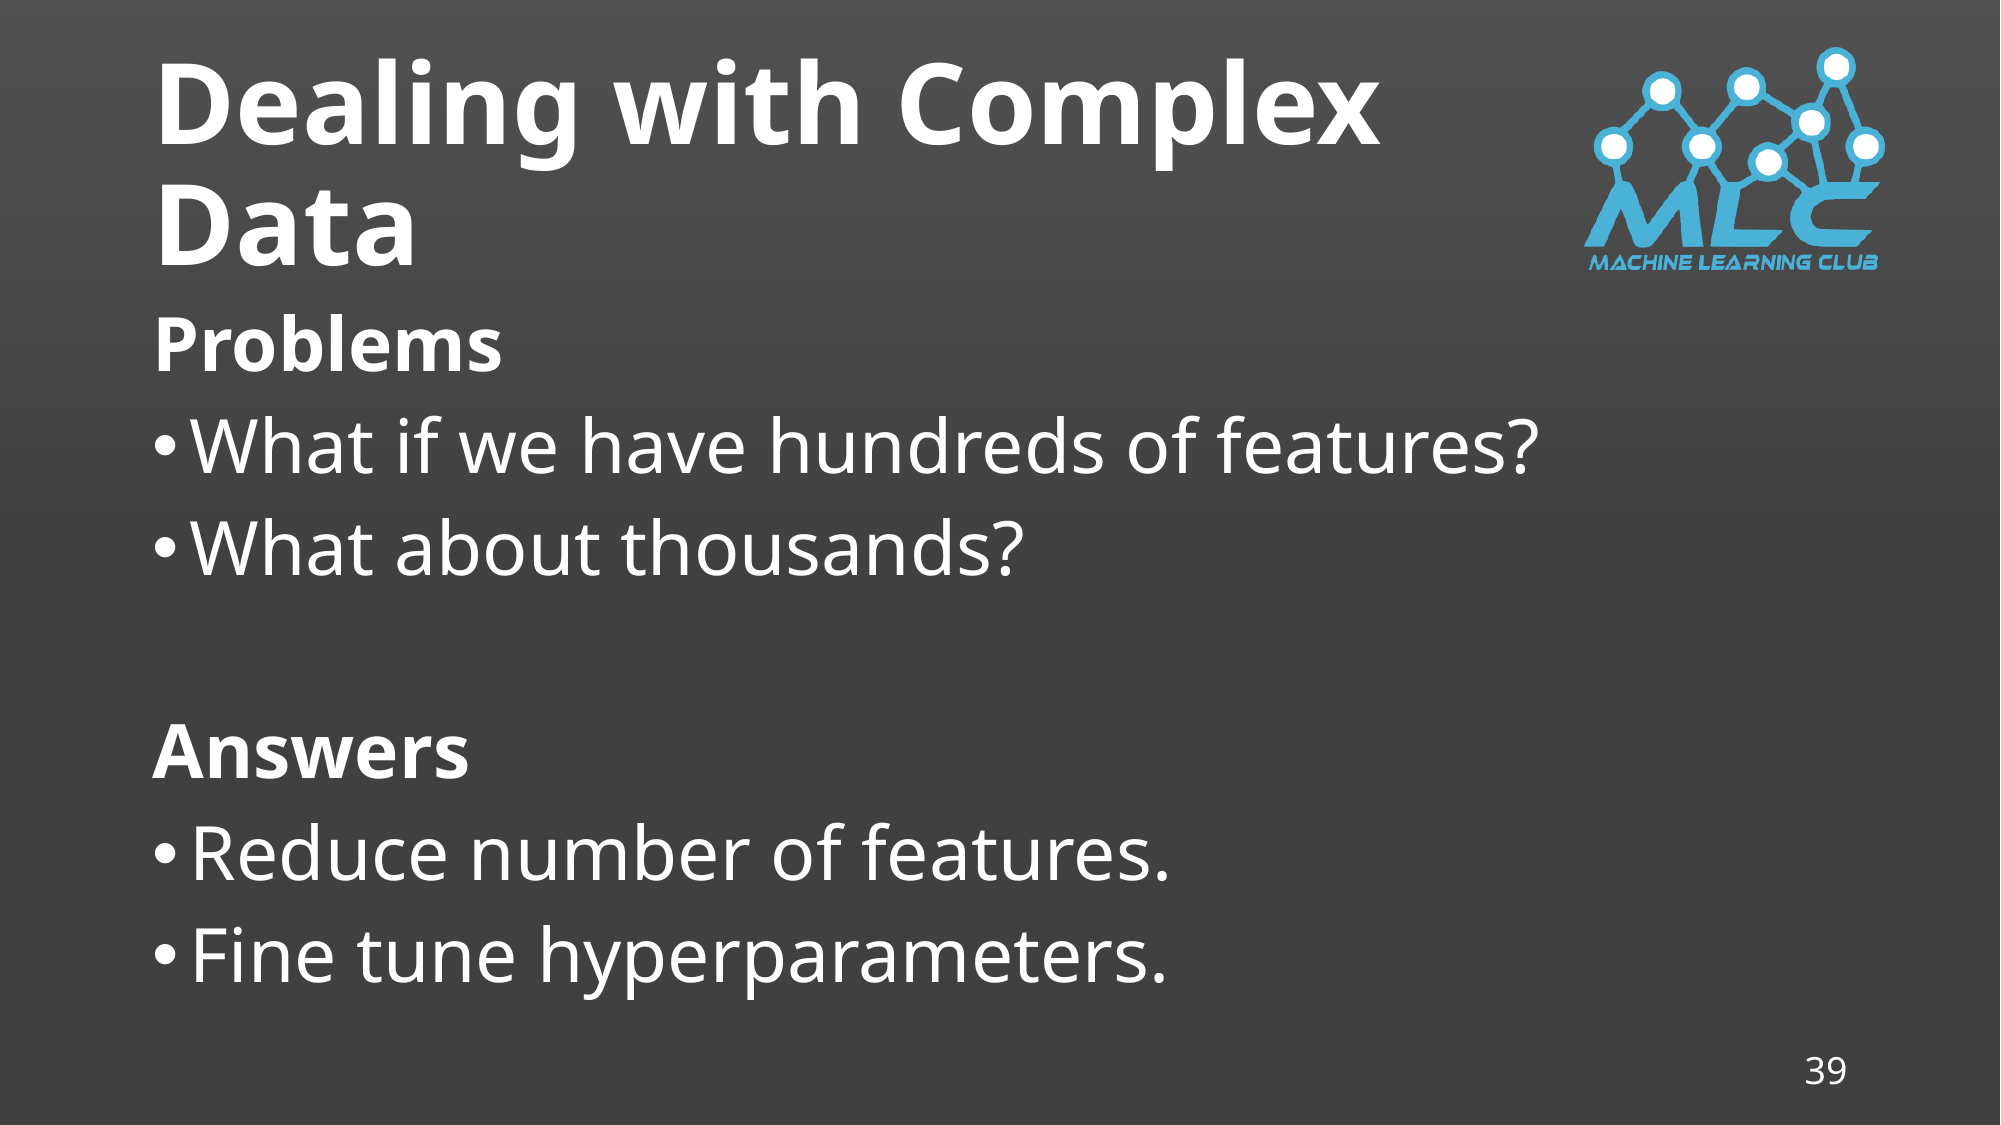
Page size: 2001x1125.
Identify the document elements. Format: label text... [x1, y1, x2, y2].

list Problems What if we have hundreds of features? What about thousands? Answers Reduce number of features. Fine tune hyperparameters. [137, 299, 1863, 1014]
slide_number 39 [1412, 1042, 1863, 1103]
title Dealing with Complex Data [137, 59, 1571, 278]
picture [1584, 47, 1885, 270]
